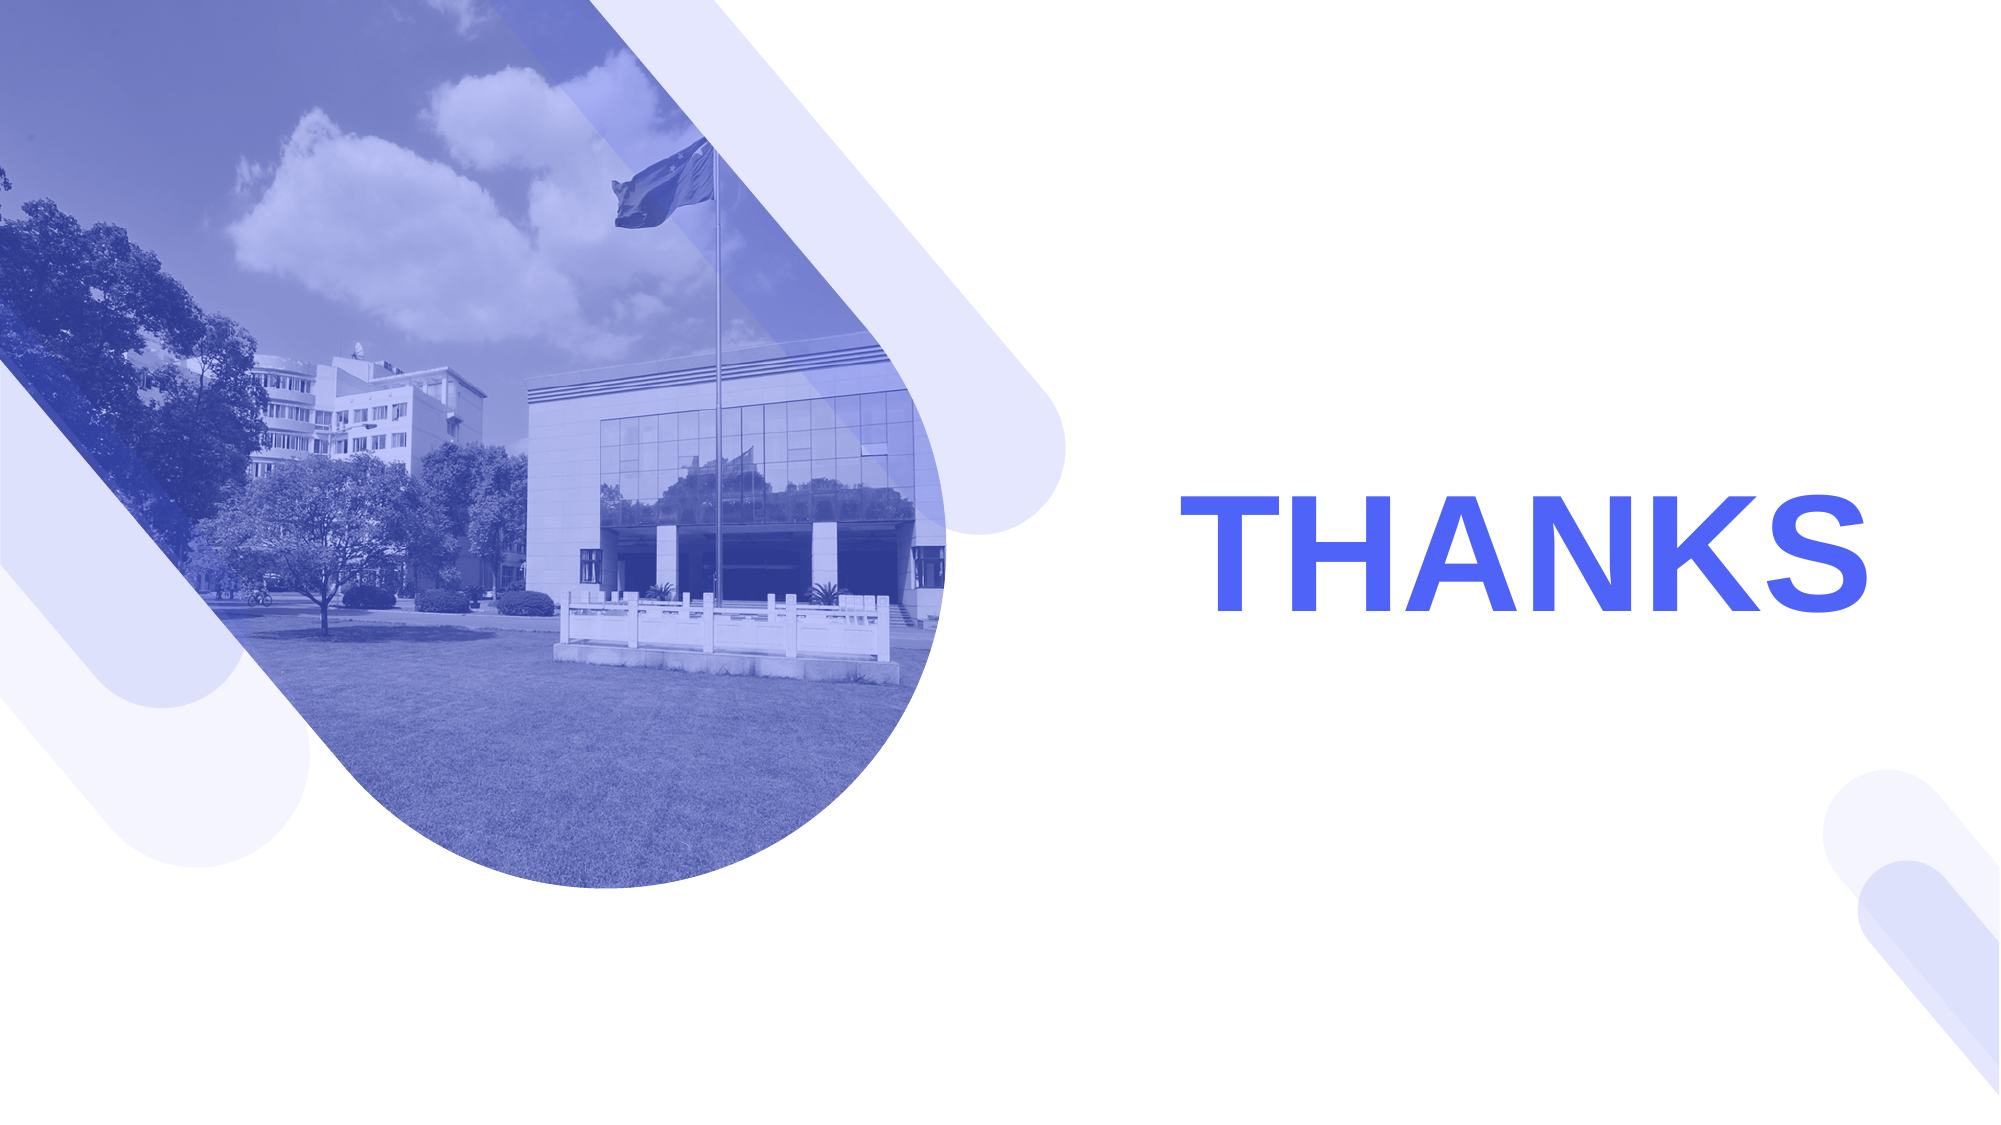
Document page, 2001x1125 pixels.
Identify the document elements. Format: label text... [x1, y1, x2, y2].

title THANKS [110, 389, 1890, 655]
